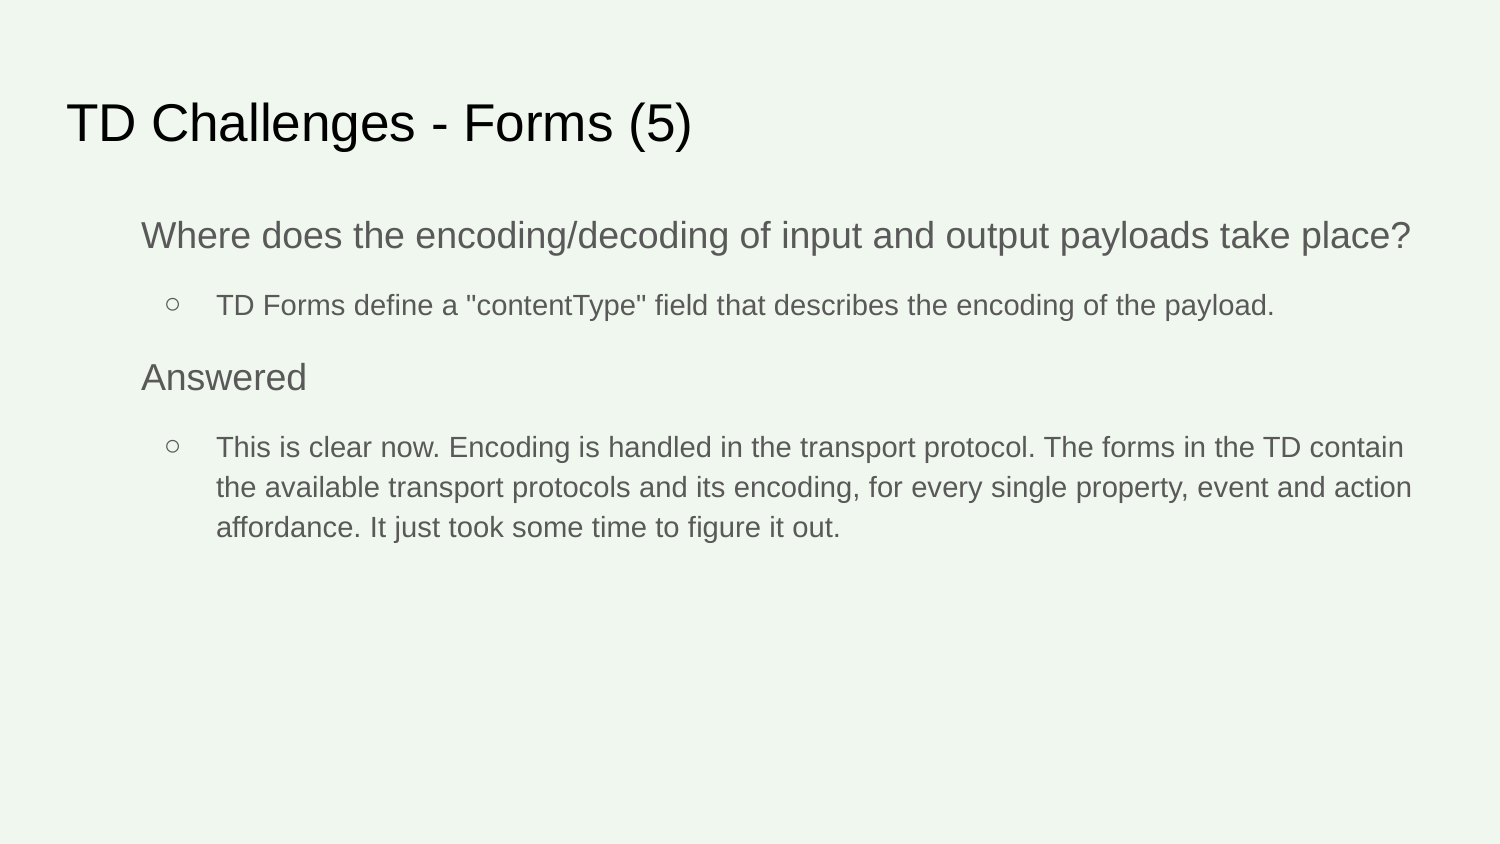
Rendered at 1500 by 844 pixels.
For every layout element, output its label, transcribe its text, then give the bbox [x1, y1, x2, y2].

title TD Challenges - Forms (5) [51, 72, 1449, 167]
list Where does the encoding/decoding of input and output payloads take place? TD Forms define a "contentType" field that describes the encoding of the payload. Answered This is clear now. Encoding is handled in the transport protocol. The forms in the TD contain the available transport protocols and its encoding, for every single property, event and action affordance. It just took some time to figure it out. [51, 189, 1449, 750]
